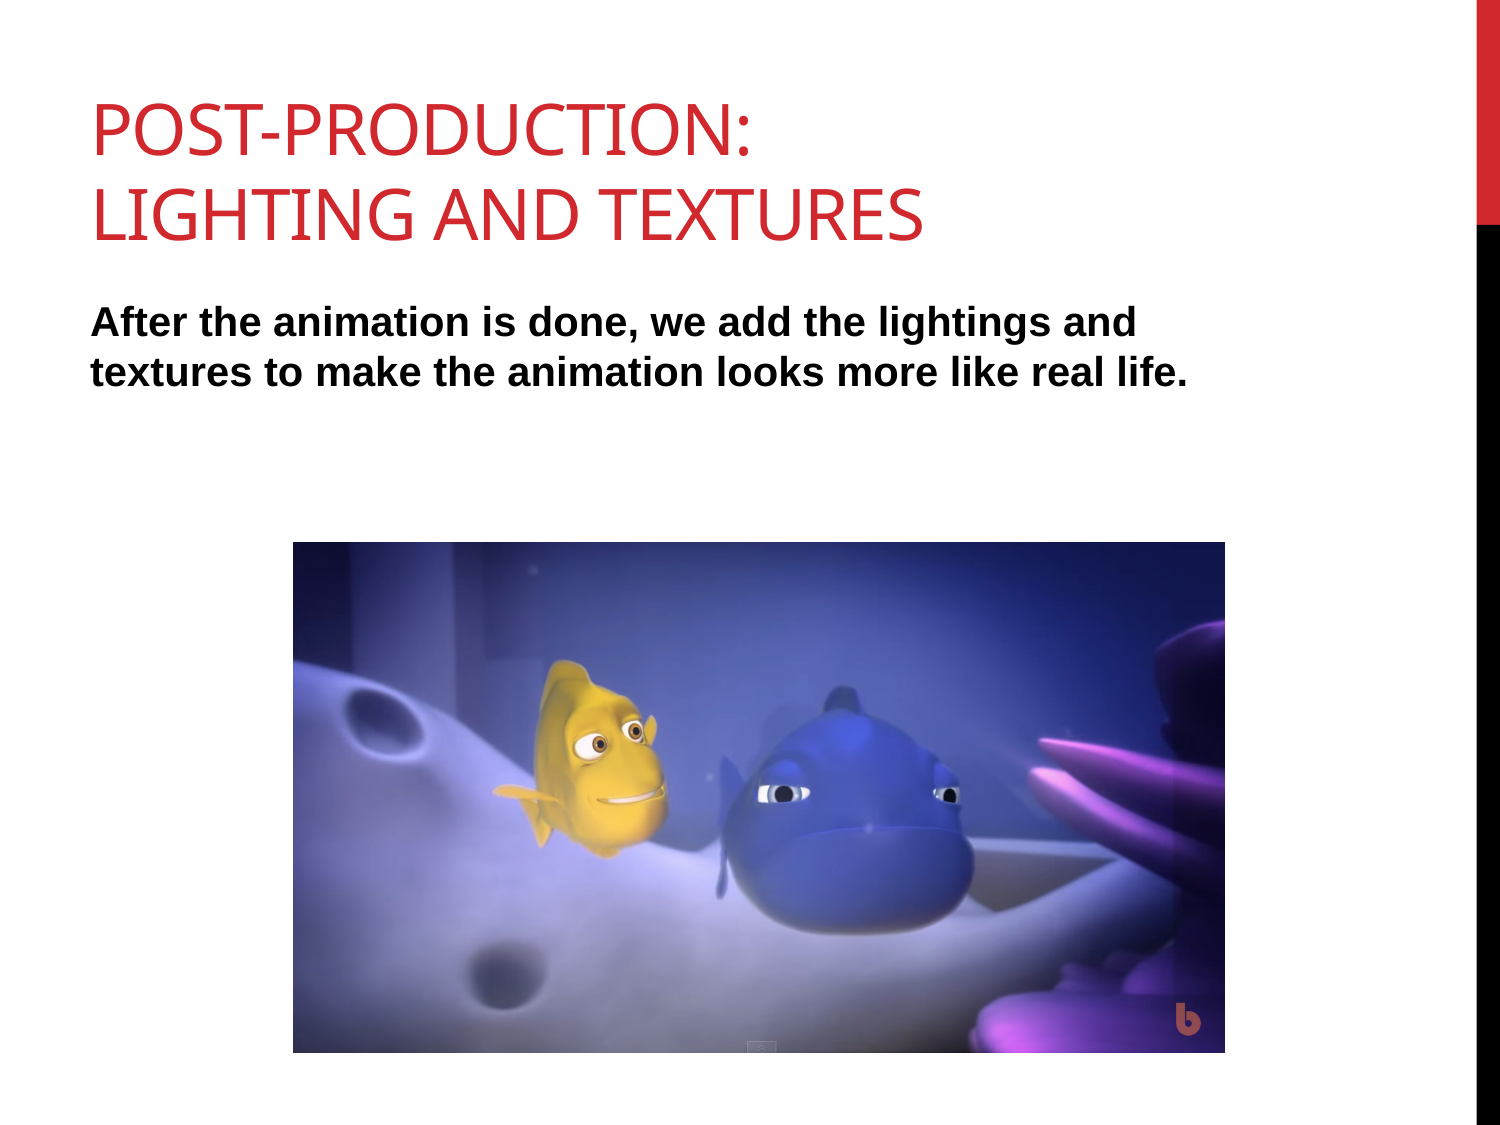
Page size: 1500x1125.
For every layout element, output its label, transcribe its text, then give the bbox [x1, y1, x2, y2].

list After the animation is done, we add the lightings and textures to make the animation looks more like real life. [75, 287, 1325, 1005]
picture [292, 541, 1225, 1053]
title Post-Production: Lighting and textures [75, 75, 1425, 263]
